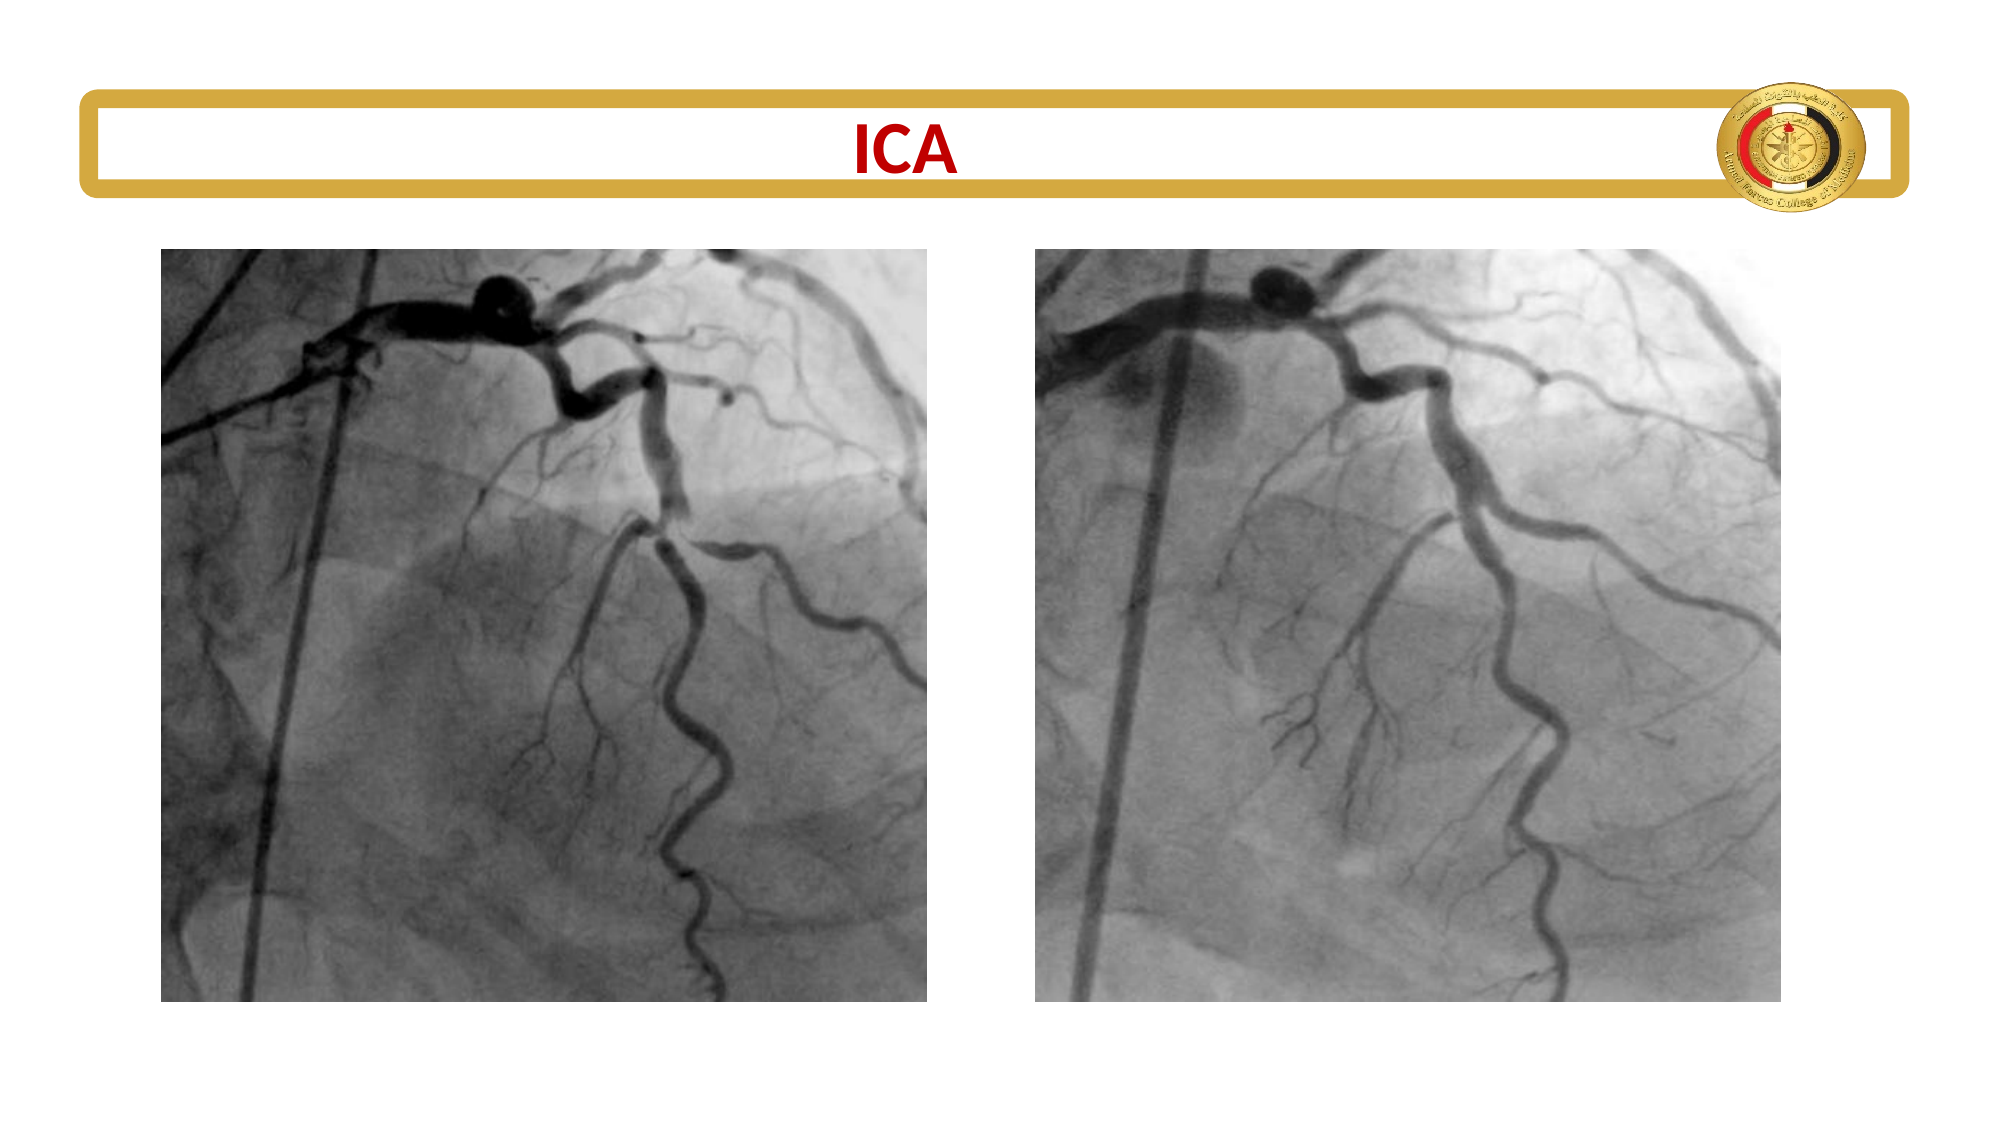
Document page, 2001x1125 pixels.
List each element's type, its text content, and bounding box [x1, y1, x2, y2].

picture [1035, 249, 1781, 1002]
title ICA [88, 98, 1723, 189]
picture [1723, 82, 1867, 213]
picture [161, 249, 927, 1002]
